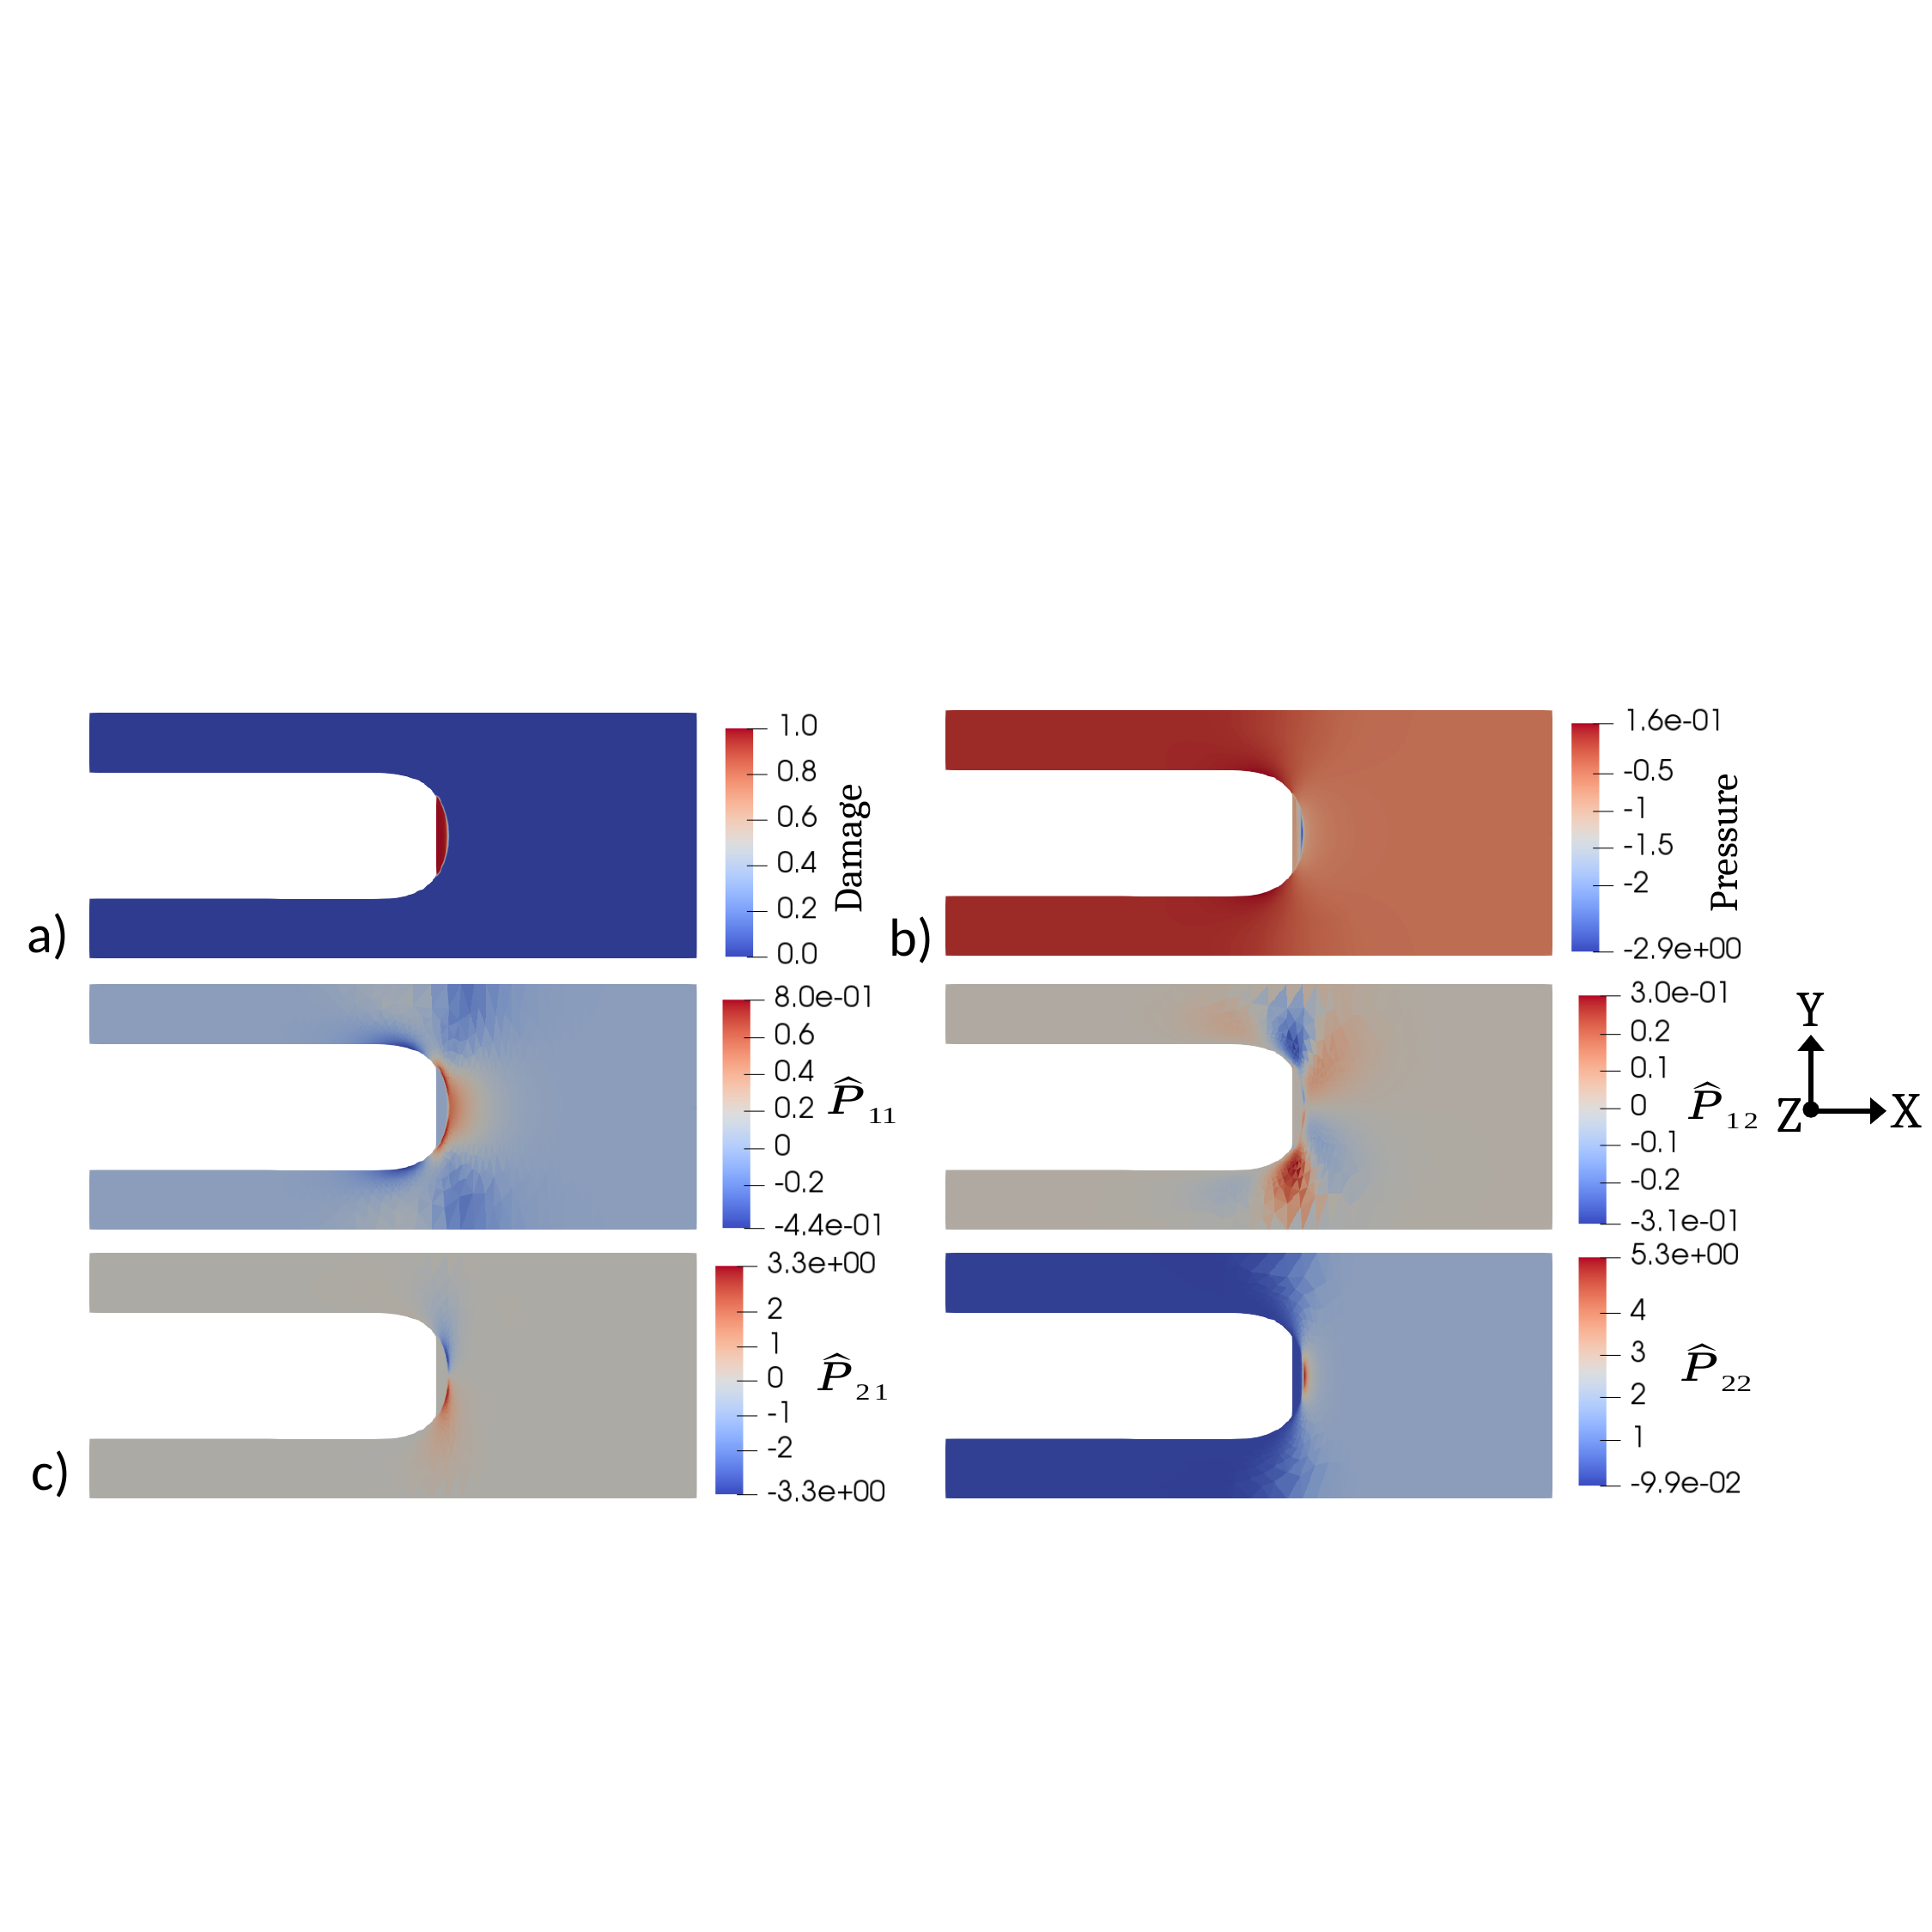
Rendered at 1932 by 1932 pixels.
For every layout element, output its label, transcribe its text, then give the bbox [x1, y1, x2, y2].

text_box c) [18, 1430, 74, 1508]
text_box Damage [816, 706, 876, 975]
text_box a) [15, 892, 74, 970]
text_box b) [876, 896, 929, 973]
text_box Z [1764, 1075, 1811, 1149]
picture [74, 694, 890, 1519]
text_box [1812, 1102, 1819, 1110]
text_box Y [1784, 970, 1827, 1043]
text_box X [1879, 1071, 1926, 1145]
picture [929, 692, 1747, 1519]
text_box [1811, 1111, 1819, 1117]
text_box Pressure [1692, 700, 1752, 986]
